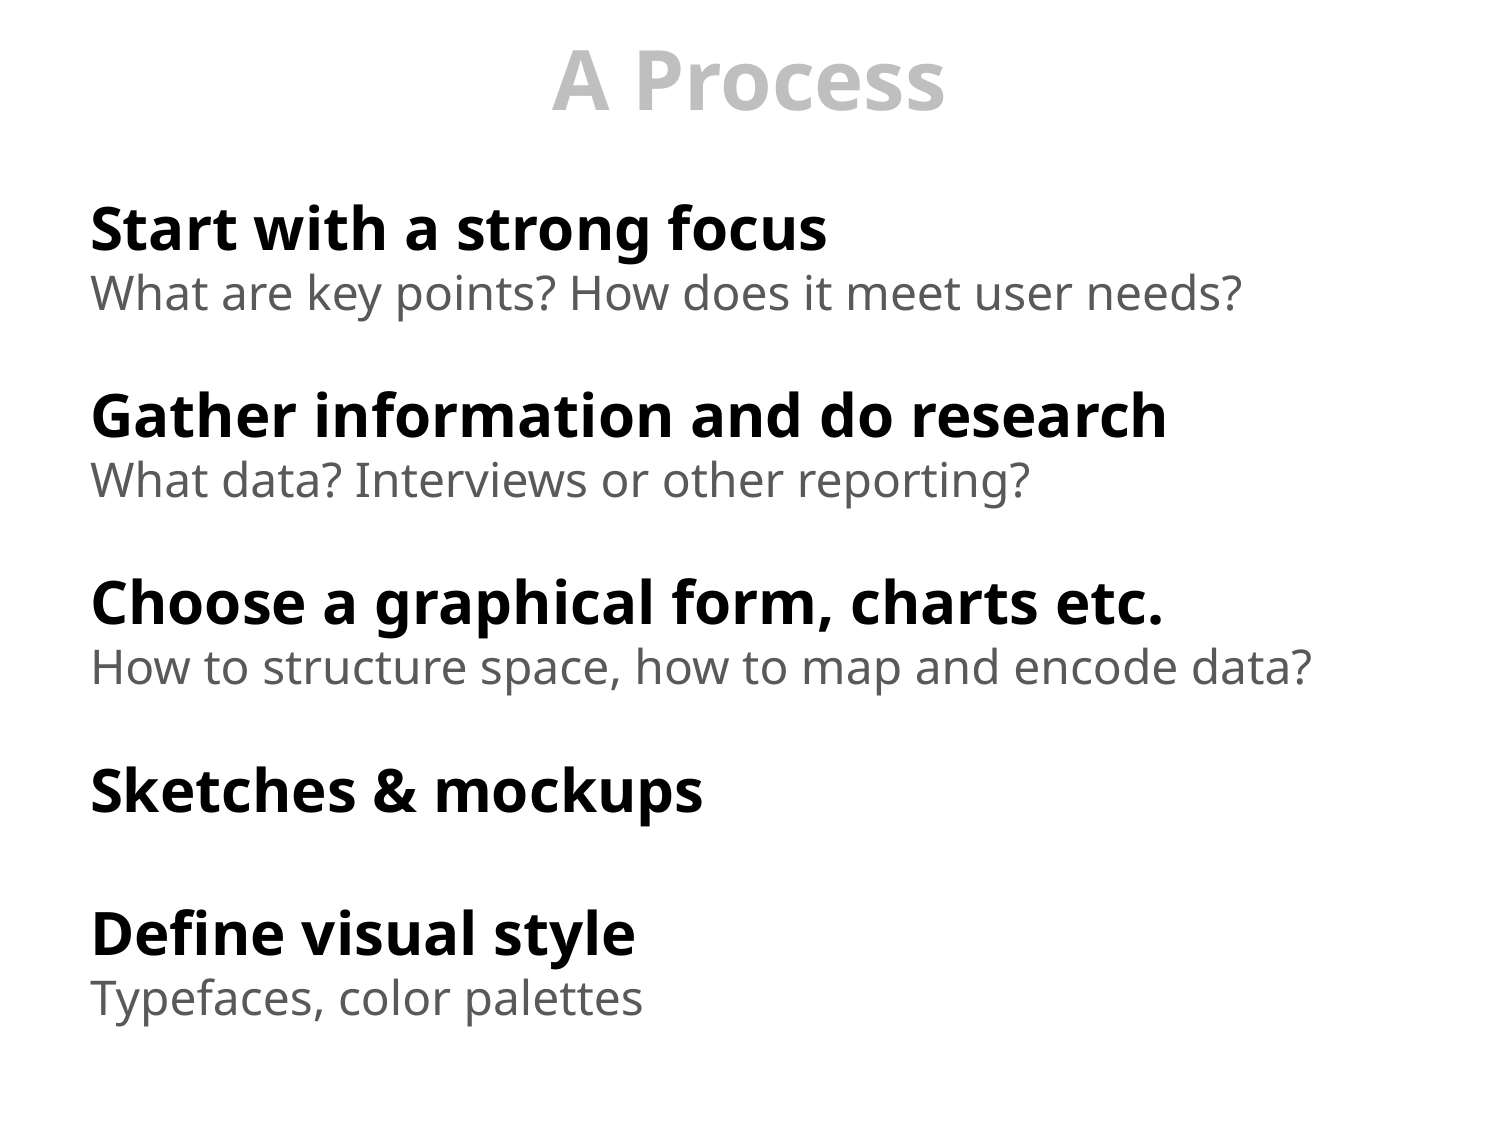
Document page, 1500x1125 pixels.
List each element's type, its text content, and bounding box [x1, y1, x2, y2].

title A Process [75, 15, 1425, 138]
list Start with a strong focus What are key points? How does it meet user needs? Gather information and do research What data? Interviews or other reporting? Choose a graphical form, charts etc. How to structure space, how to map and encode data? Sketches & mockups Define visual style Typefaces, color palettes [75, 183, 1425, 1038]
